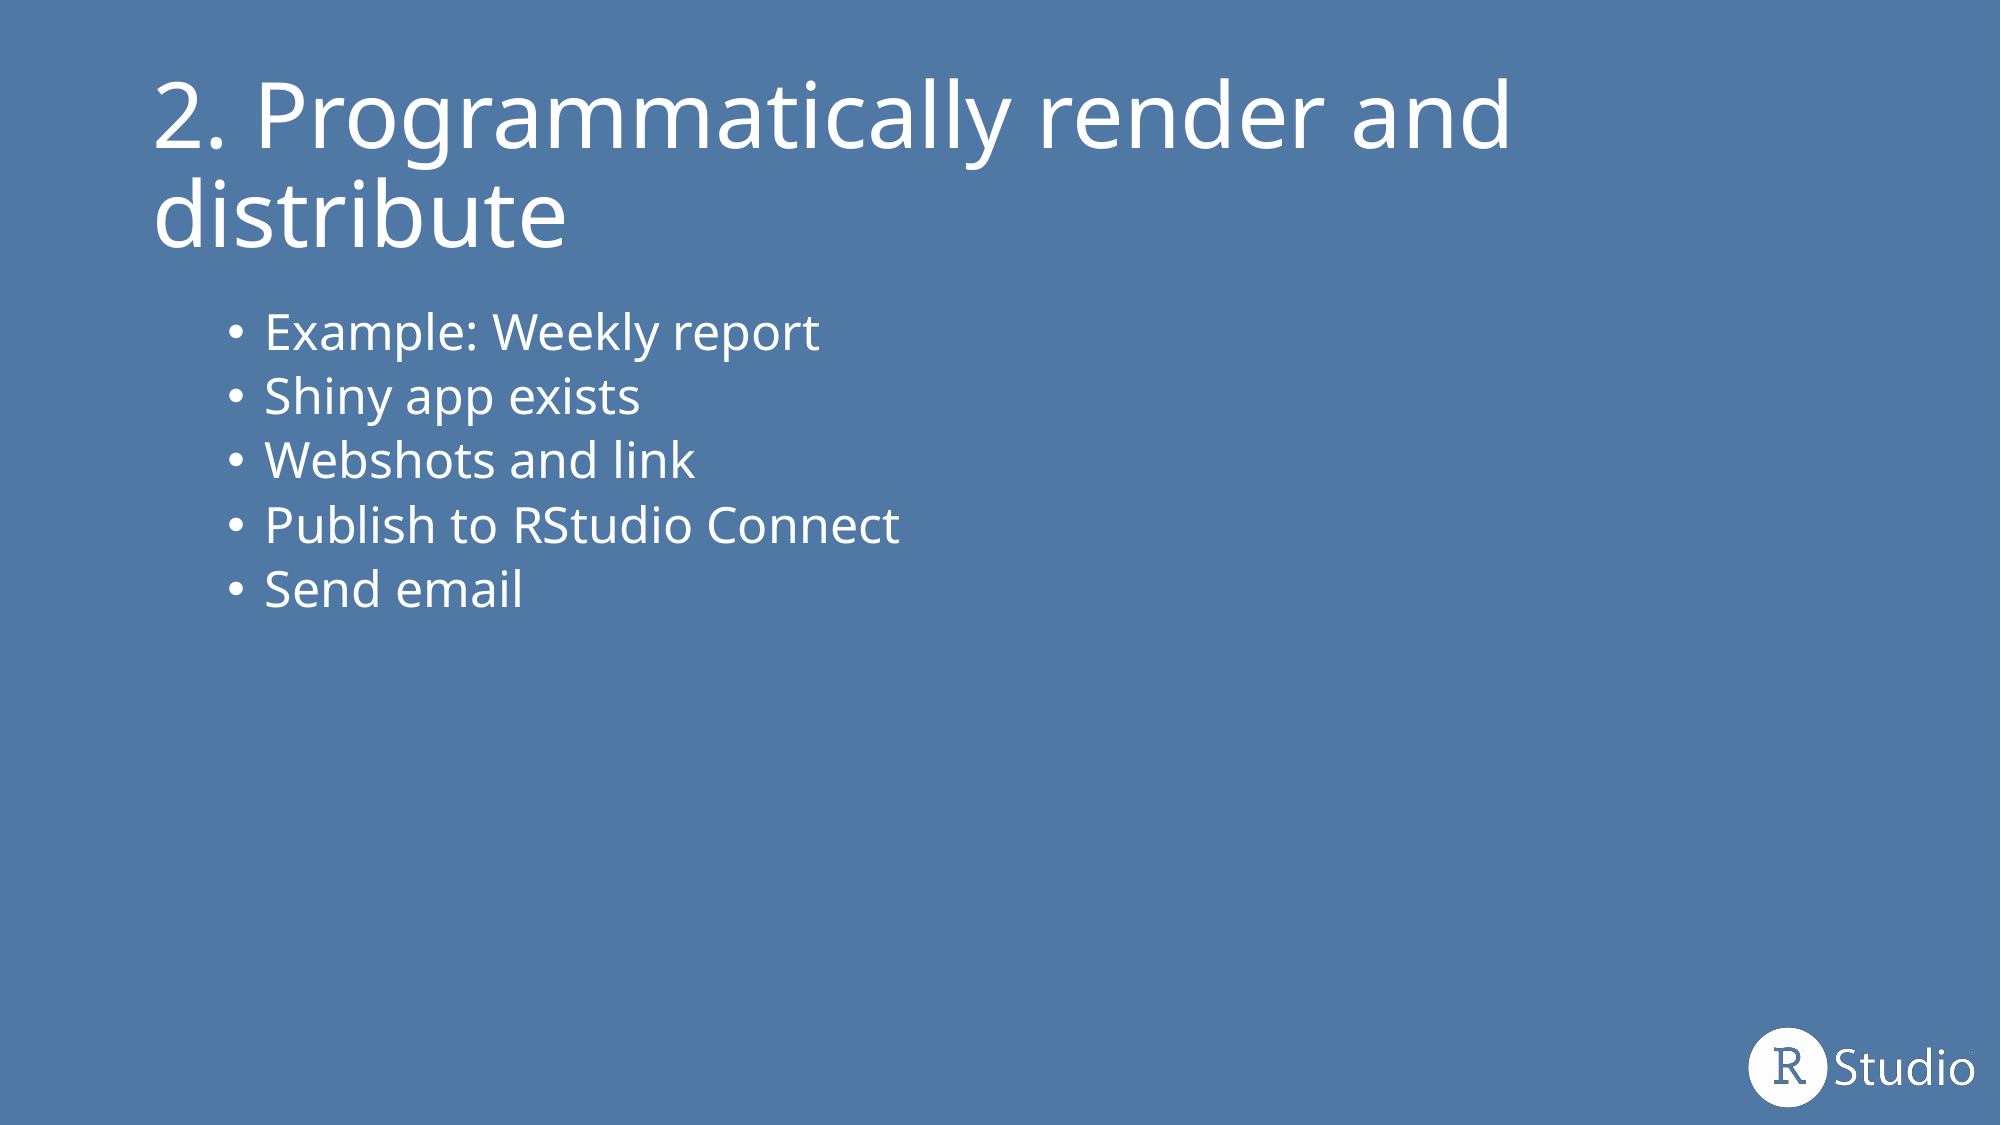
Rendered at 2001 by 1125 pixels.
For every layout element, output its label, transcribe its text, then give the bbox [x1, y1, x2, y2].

title 2. Programmatically render and distribute [137, 59, 1863, 278]
list Example: Weekly report Shiny app exists Webshots and link Publish to RStudio Connect Send email [137, 299, 1863, 1014]
picture [1747, 1027, 1976, 1108]
